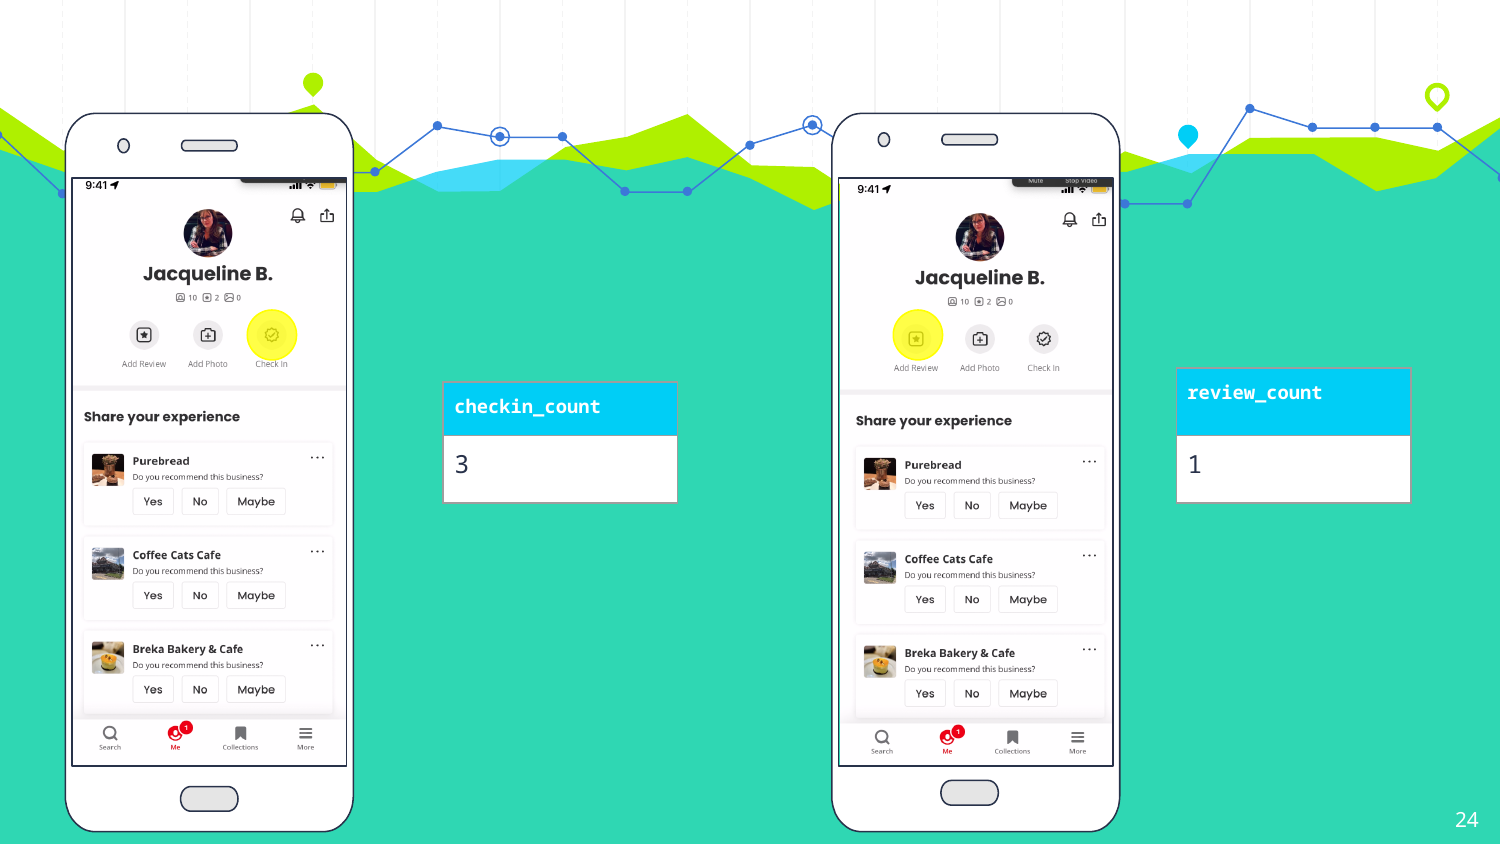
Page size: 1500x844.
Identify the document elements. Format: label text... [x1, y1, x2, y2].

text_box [65, 113, 354, 832]
slide_number 24 [1403, 791, 1494, 844]
table_header checkin_count [444, 383, 677, 435]
table_cell 1 [1177, 436, 1410, 502]
table_cell 3 [444, 436, 677, 502]
table_header review_count [1177, 369, 1410, 435]
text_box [831, 113, 1120, 832]
